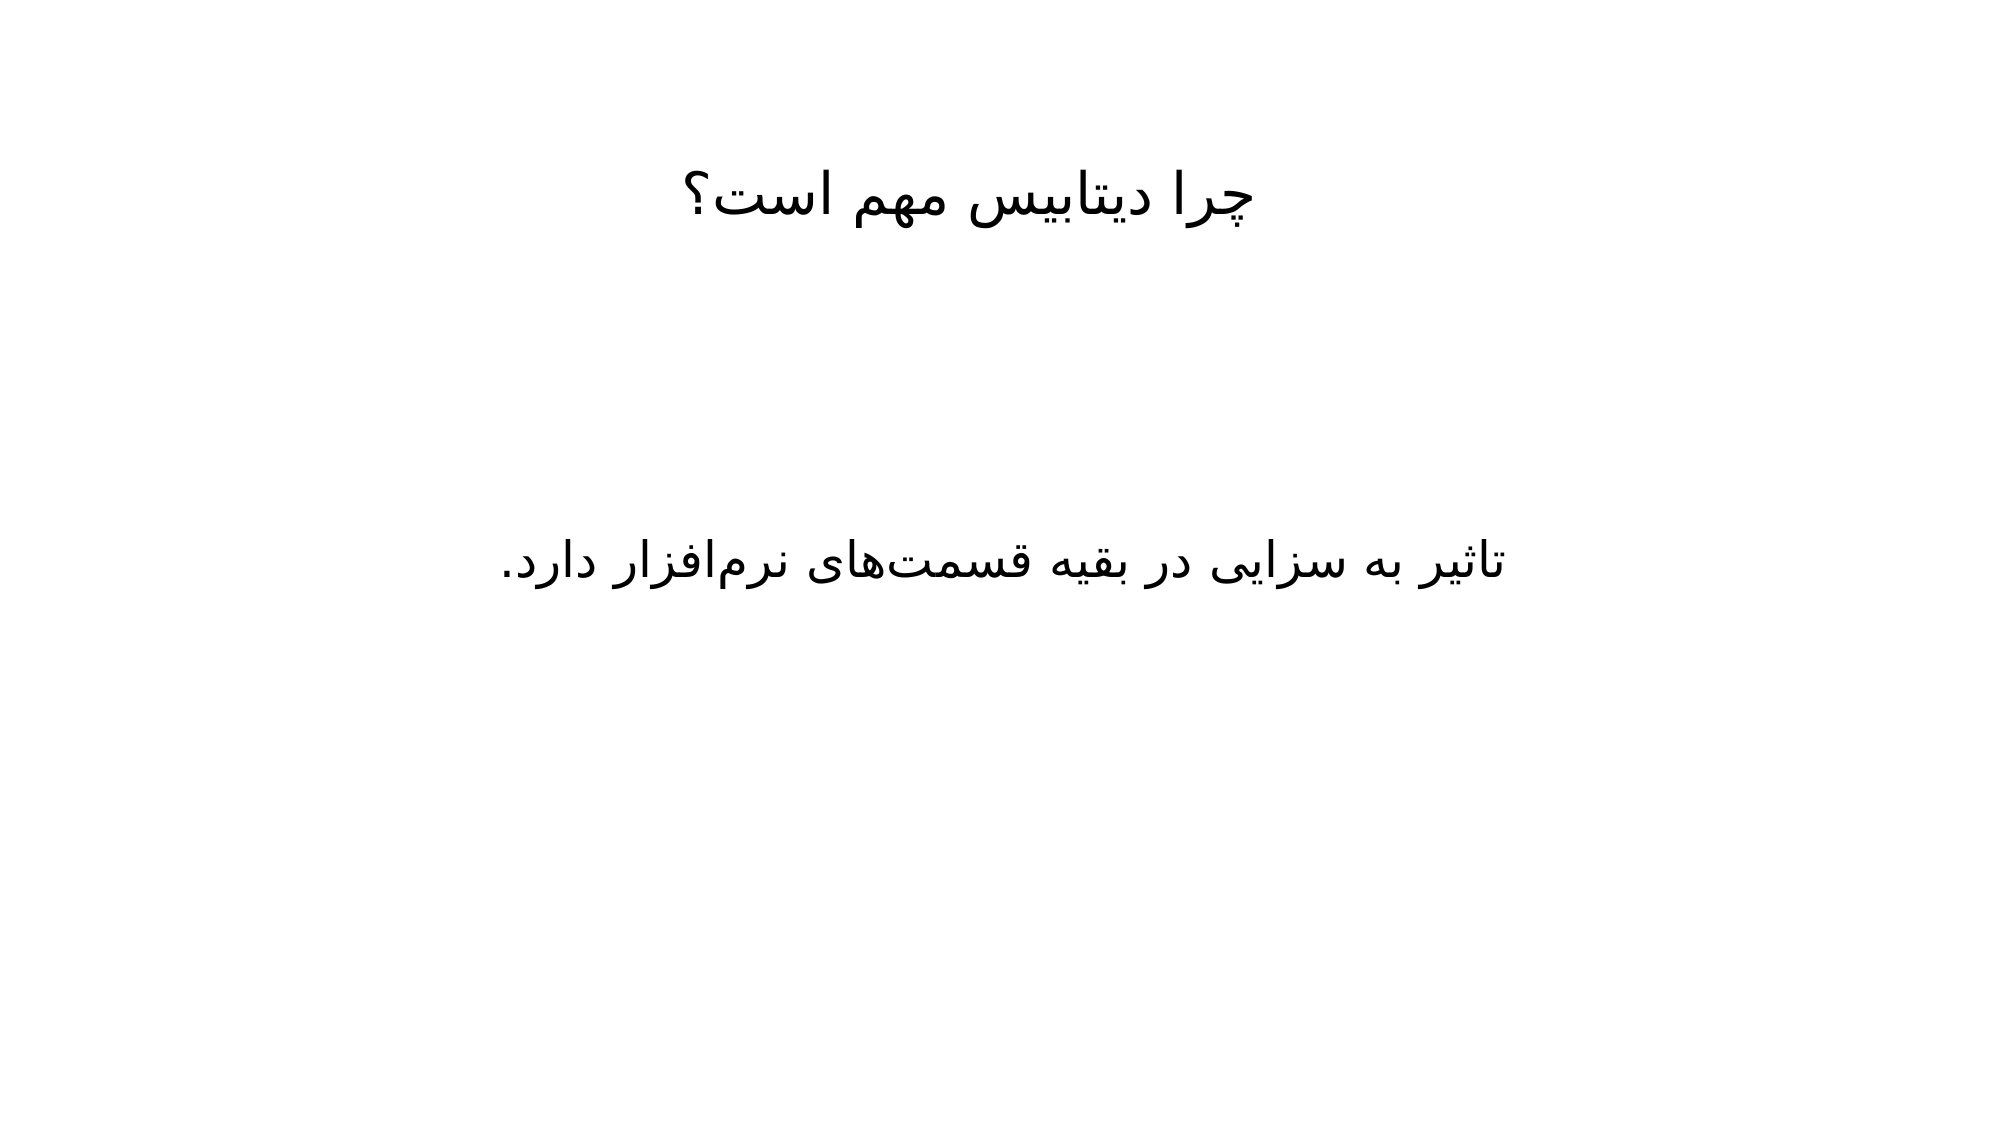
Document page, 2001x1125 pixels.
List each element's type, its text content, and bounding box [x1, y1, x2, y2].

text_box چرا دیتابیس مهم است؟ [666, 148, 1272, 234]
text_box تاثیر به سزایی در بقیه قسمت‌های نرم‌افزار دارد. [303, 520, 1703, 595]
